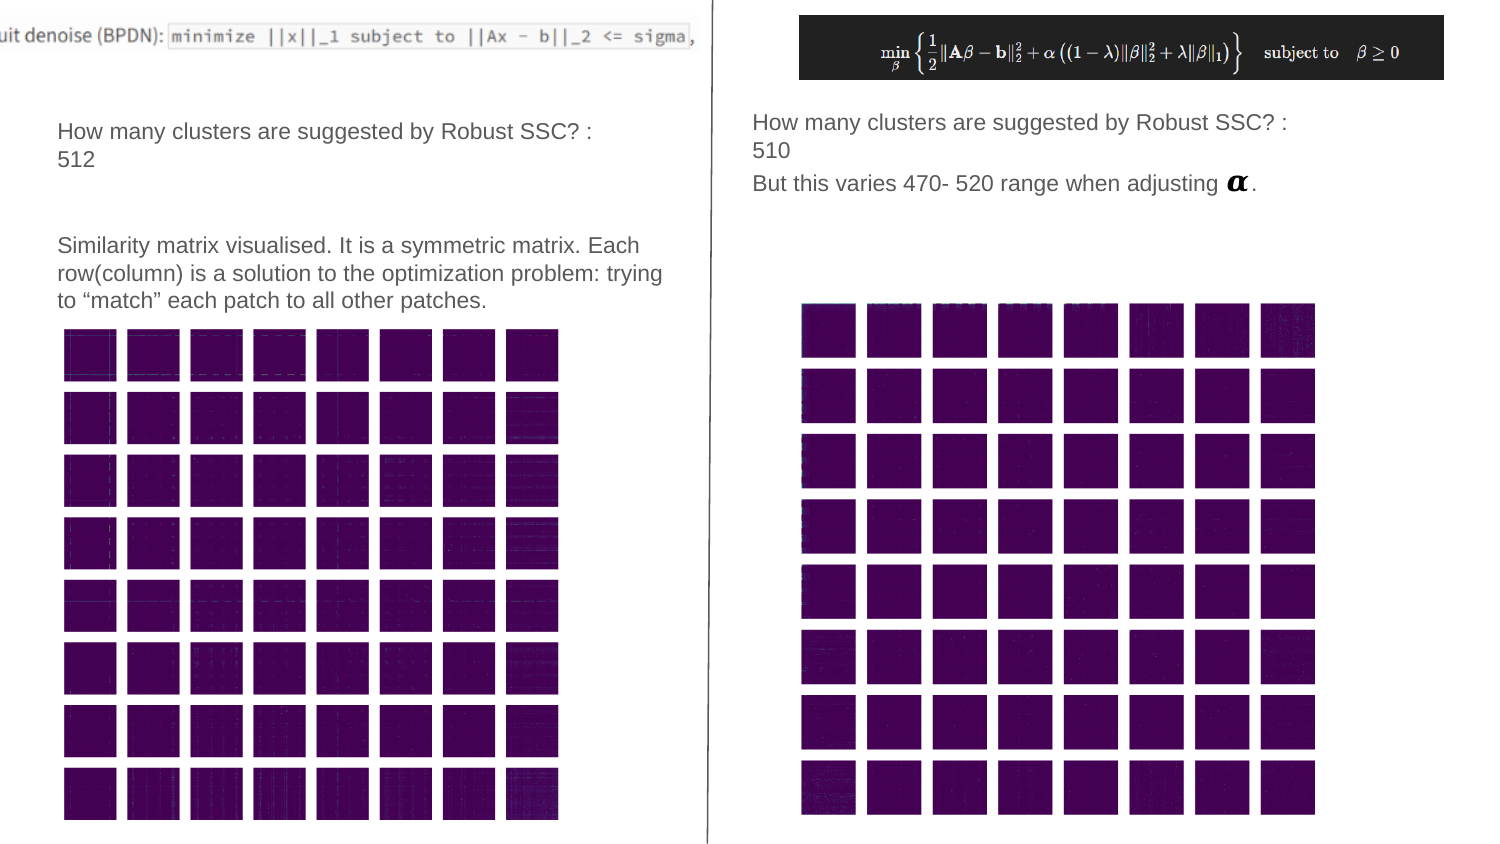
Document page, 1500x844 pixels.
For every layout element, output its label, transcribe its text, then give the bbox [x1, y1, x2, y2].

picture [798, 301, 1317, 817]
text_box How many clusters are suggested by Robust SSC? : 510 But this varies 470- 520 range when adjusting 𝜶. [737, 92, 1378, 158]
text_box How many clusters are suggested by Robust SSC? : 512 [42, 101, 683, 167]
picture [798, 14, 1444, 80]
picture [62, 327, 560, 822]
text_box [707, 0, 713, 844]
text_box Similarity matrix visualised. It is a symmetric matrix. Each row(column) is a solution to the optimization problem: trying to “match” each patch to all other patches. [42, 215, 683, 355]
picture [0, 14, 701, 53]
